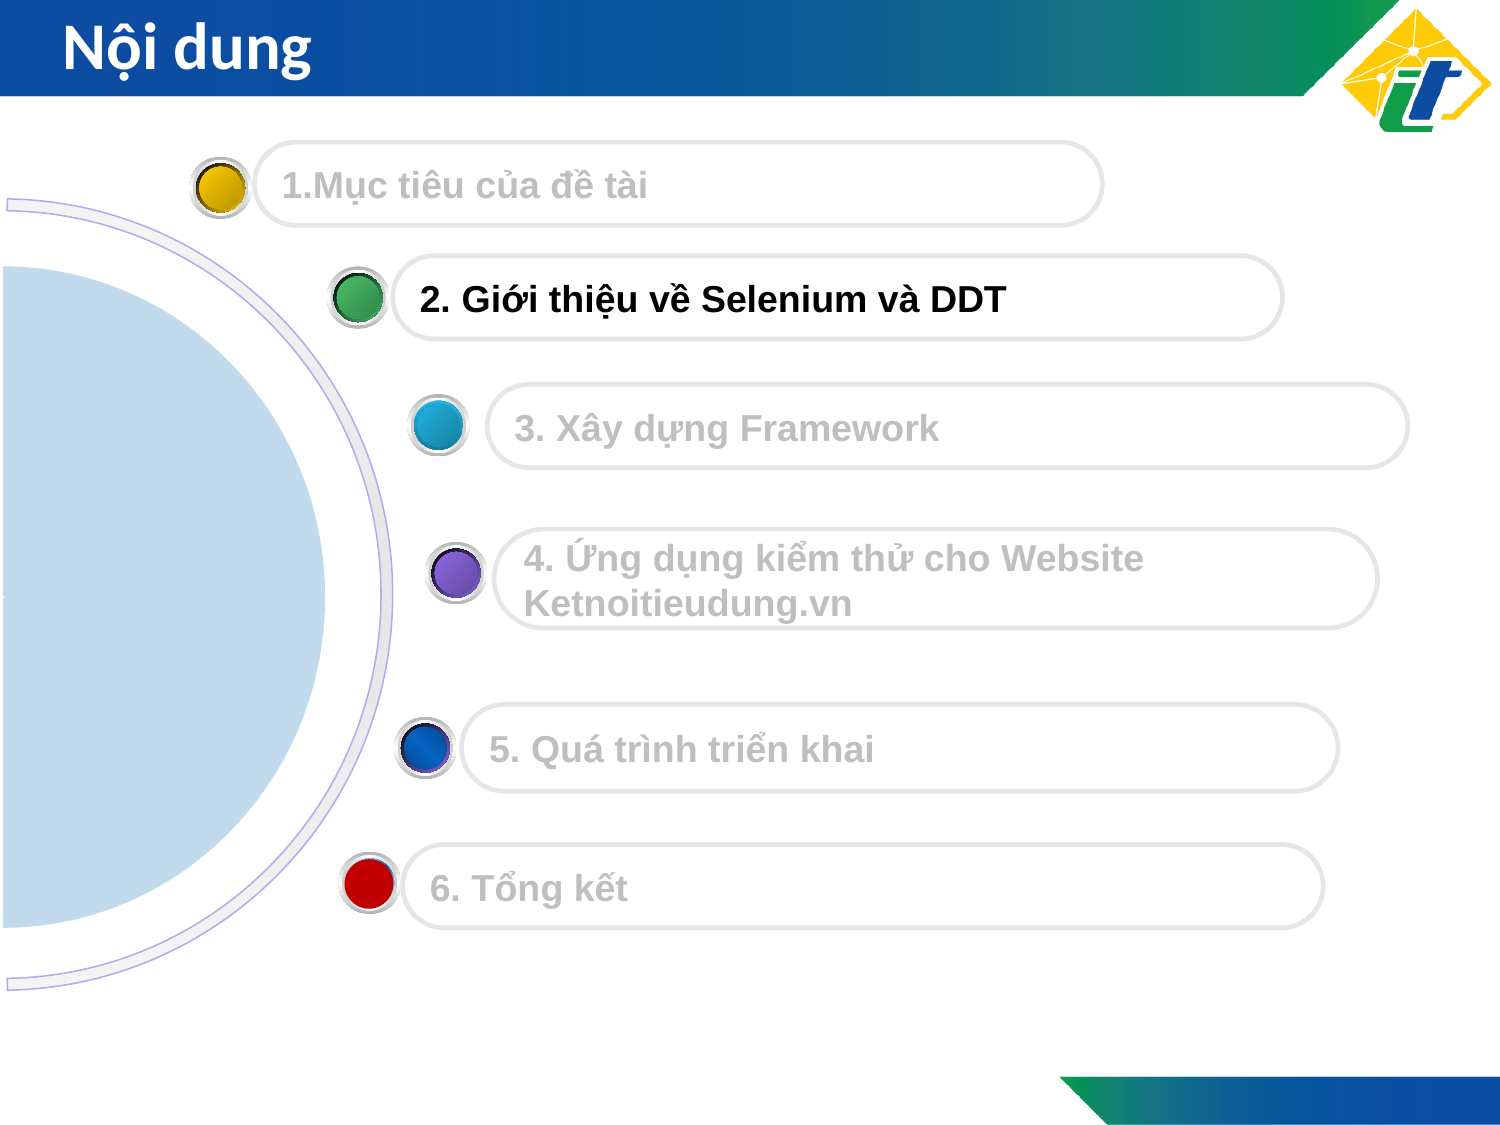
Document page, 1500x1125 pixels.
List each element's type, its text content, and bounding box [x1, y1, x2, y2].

text_box [7, 198, 393, 991]
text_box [326, 266, 390, 330]
picture [0, 0, 1500, 1125]
text_box [2, 266, 326, 928]
text_box 1.Mục tiêu của đề tài [256, 142, 1103, 226]
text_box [189, 156, 253, 220]
text_box 4. Ứng dụng kiểm thử cho Website Ketnoitieudung.vn [494, 529, 1378, 629]
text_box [338, 851, 402, 915]
text_box 3. Xây dựng Framework [487, 384, 1408, 468]
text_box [424, 541, 488, 605]
text_box 5. Quá trình triển khai [462, 704, 1339, 792]
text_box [406, 393, 470, 457]
title Nội dung [47, 0, 1304, 97]
text_box 2. Giới thiệu về Selenium và DDT [395, 255, 1283, 339]
text_box 6. Tổng kết [407, 844, 1324, 928]
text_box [393, 716, 457, 780]
